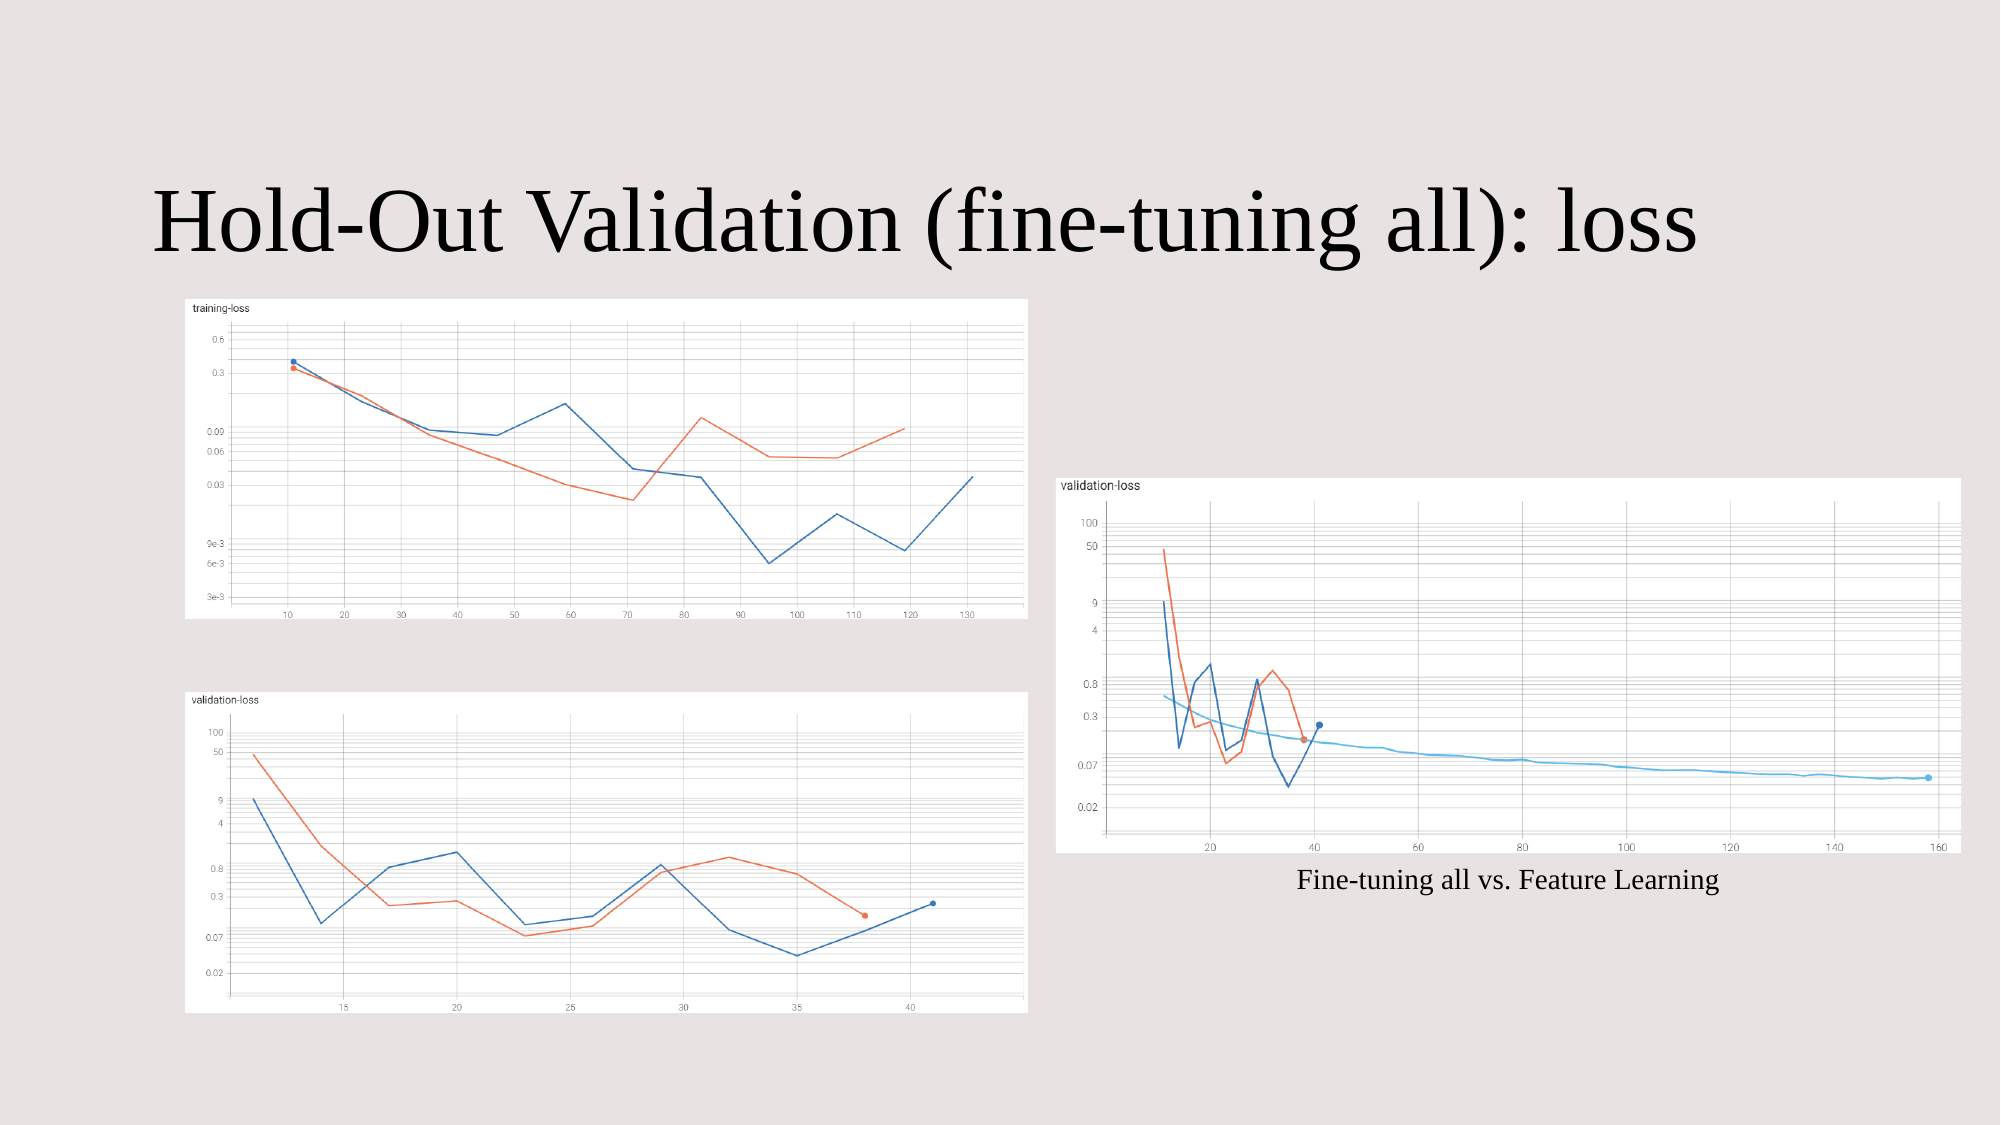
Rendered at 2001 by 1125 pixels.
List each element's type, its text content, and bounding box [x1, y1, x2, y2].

title Hold-Out Validation (fine-tuning all): loss [137, 95, 1863, 280]
picture [185, 692, 1028, 1013]
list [185, 299, 1028, 619]
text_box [1055, 478, 1962, 904]
